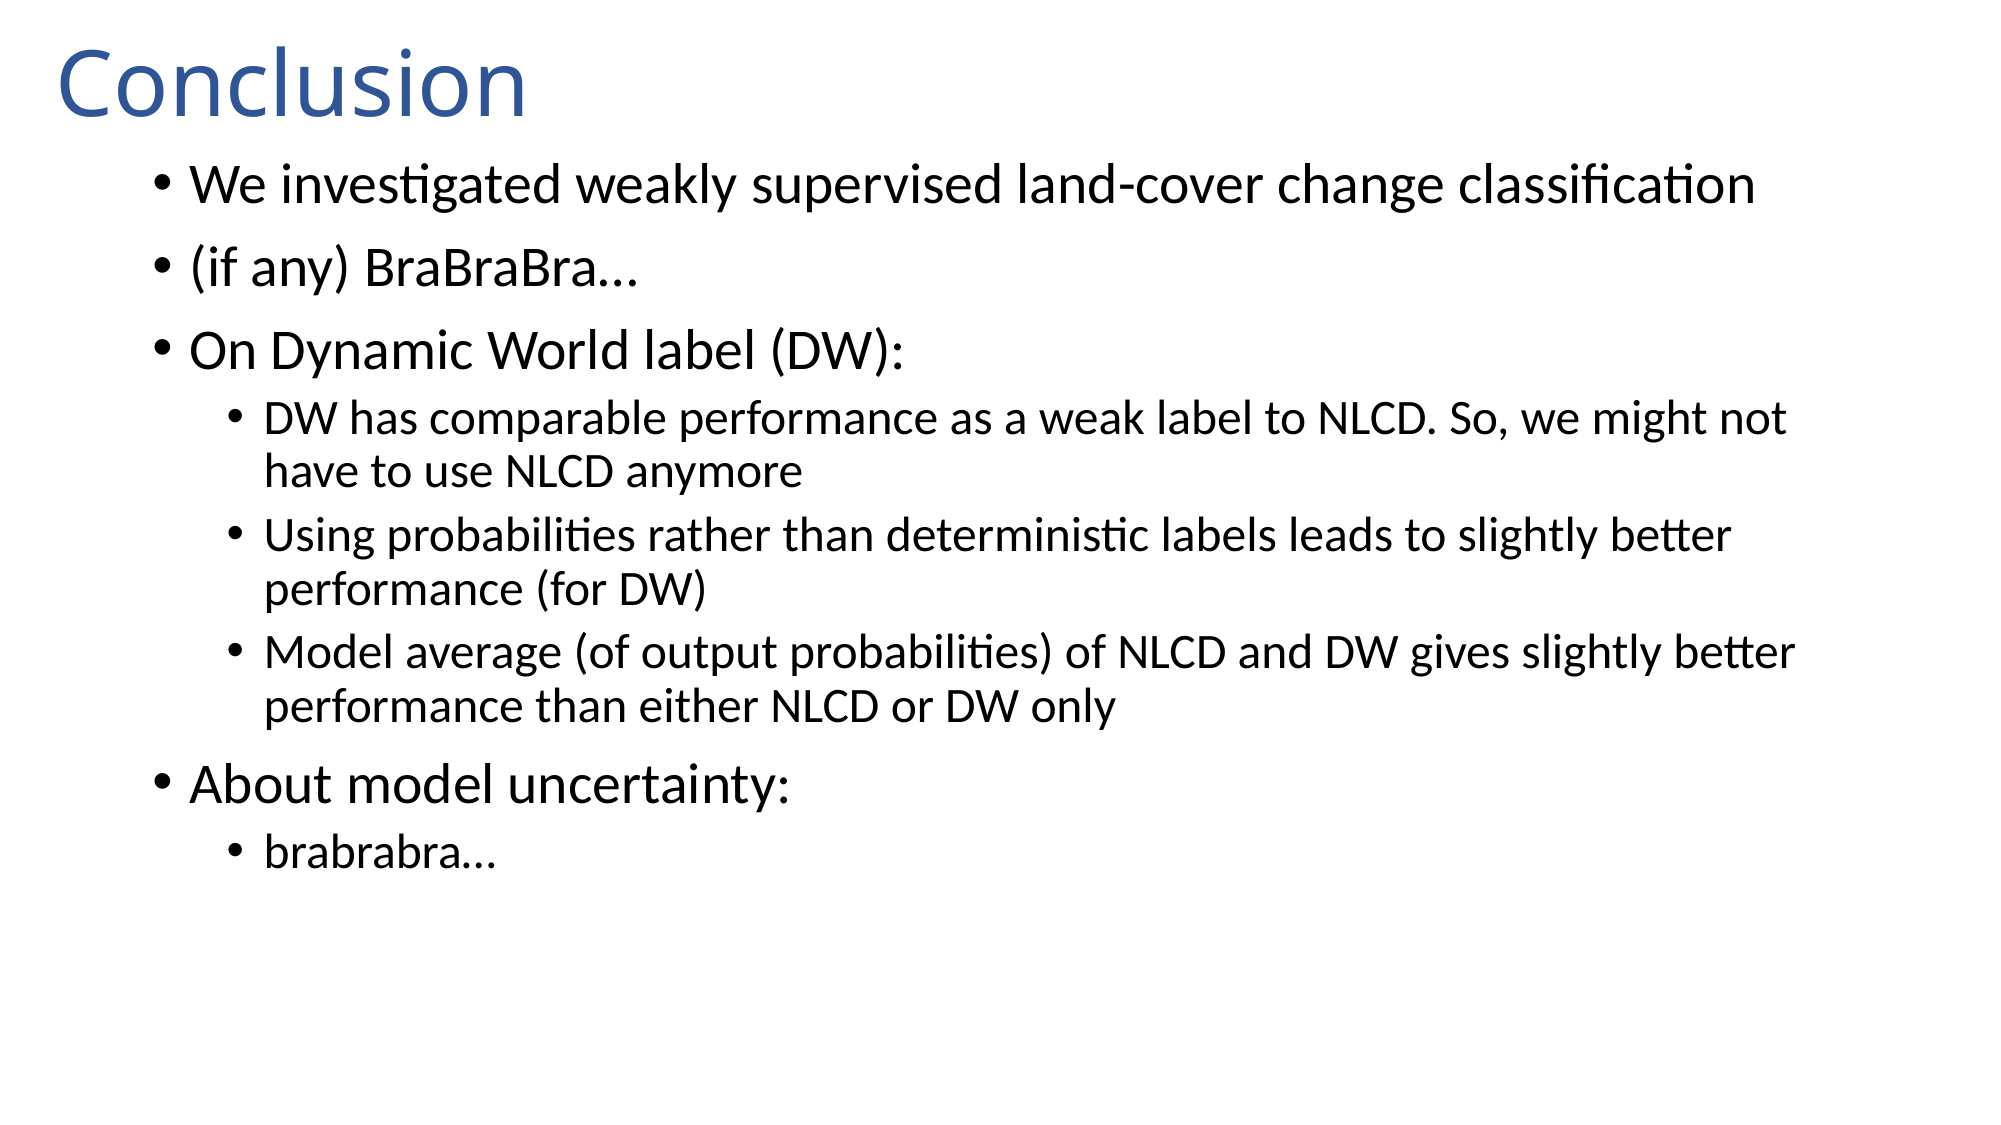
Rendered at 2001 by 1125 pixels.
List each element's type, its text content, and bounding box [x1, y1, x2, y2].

list We investigated weakly supervised land-cover change classification (if any) BraBraBra… On Dynamic World label (DW): DW has comparable performance as a weak label to NLCD. So, we might not have to use NLCD anymore Using probabilities rather than deterministic labels leads to slightly better performance (for DW) Model average (of output probabilities) of NLCD and DW gives slightly better performance than either NLCD or DW only About model uncertainty: brabrabra… [137, 146, 1863, 888]
title Conclusion [40, 0, 1766, 196]
